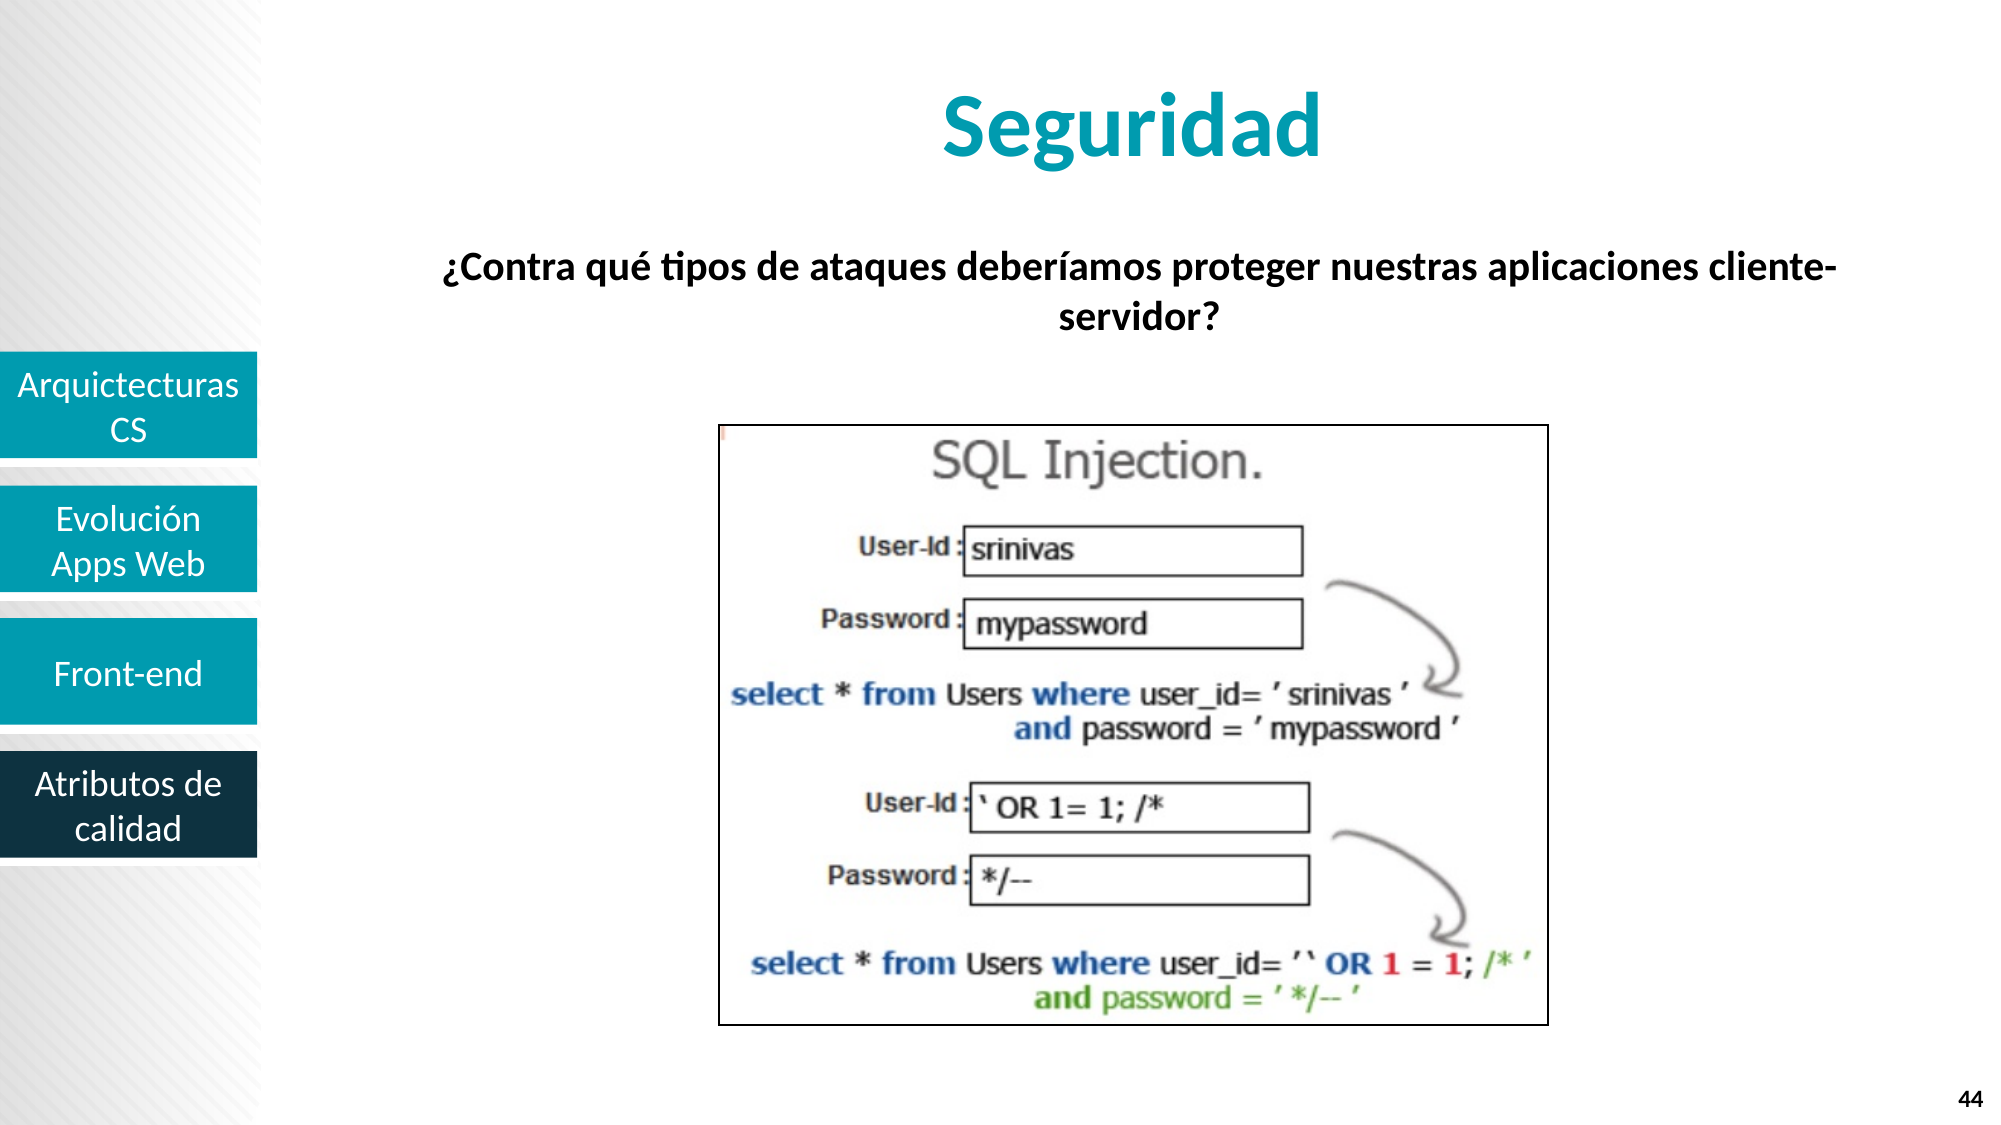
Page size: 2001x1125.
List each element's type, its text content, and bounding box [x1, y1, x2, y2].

slide_number 44 [1921, 1072, 2000, 1124]
picture [719, 425, 1548, 1025]
title Seguridad [340, 36, 1927, 204]
list ¿Contra qué tipos de ataques deberíamos proteger nuestras aplicaciones cliente-servidor? [340, 231, 1927, 997]
